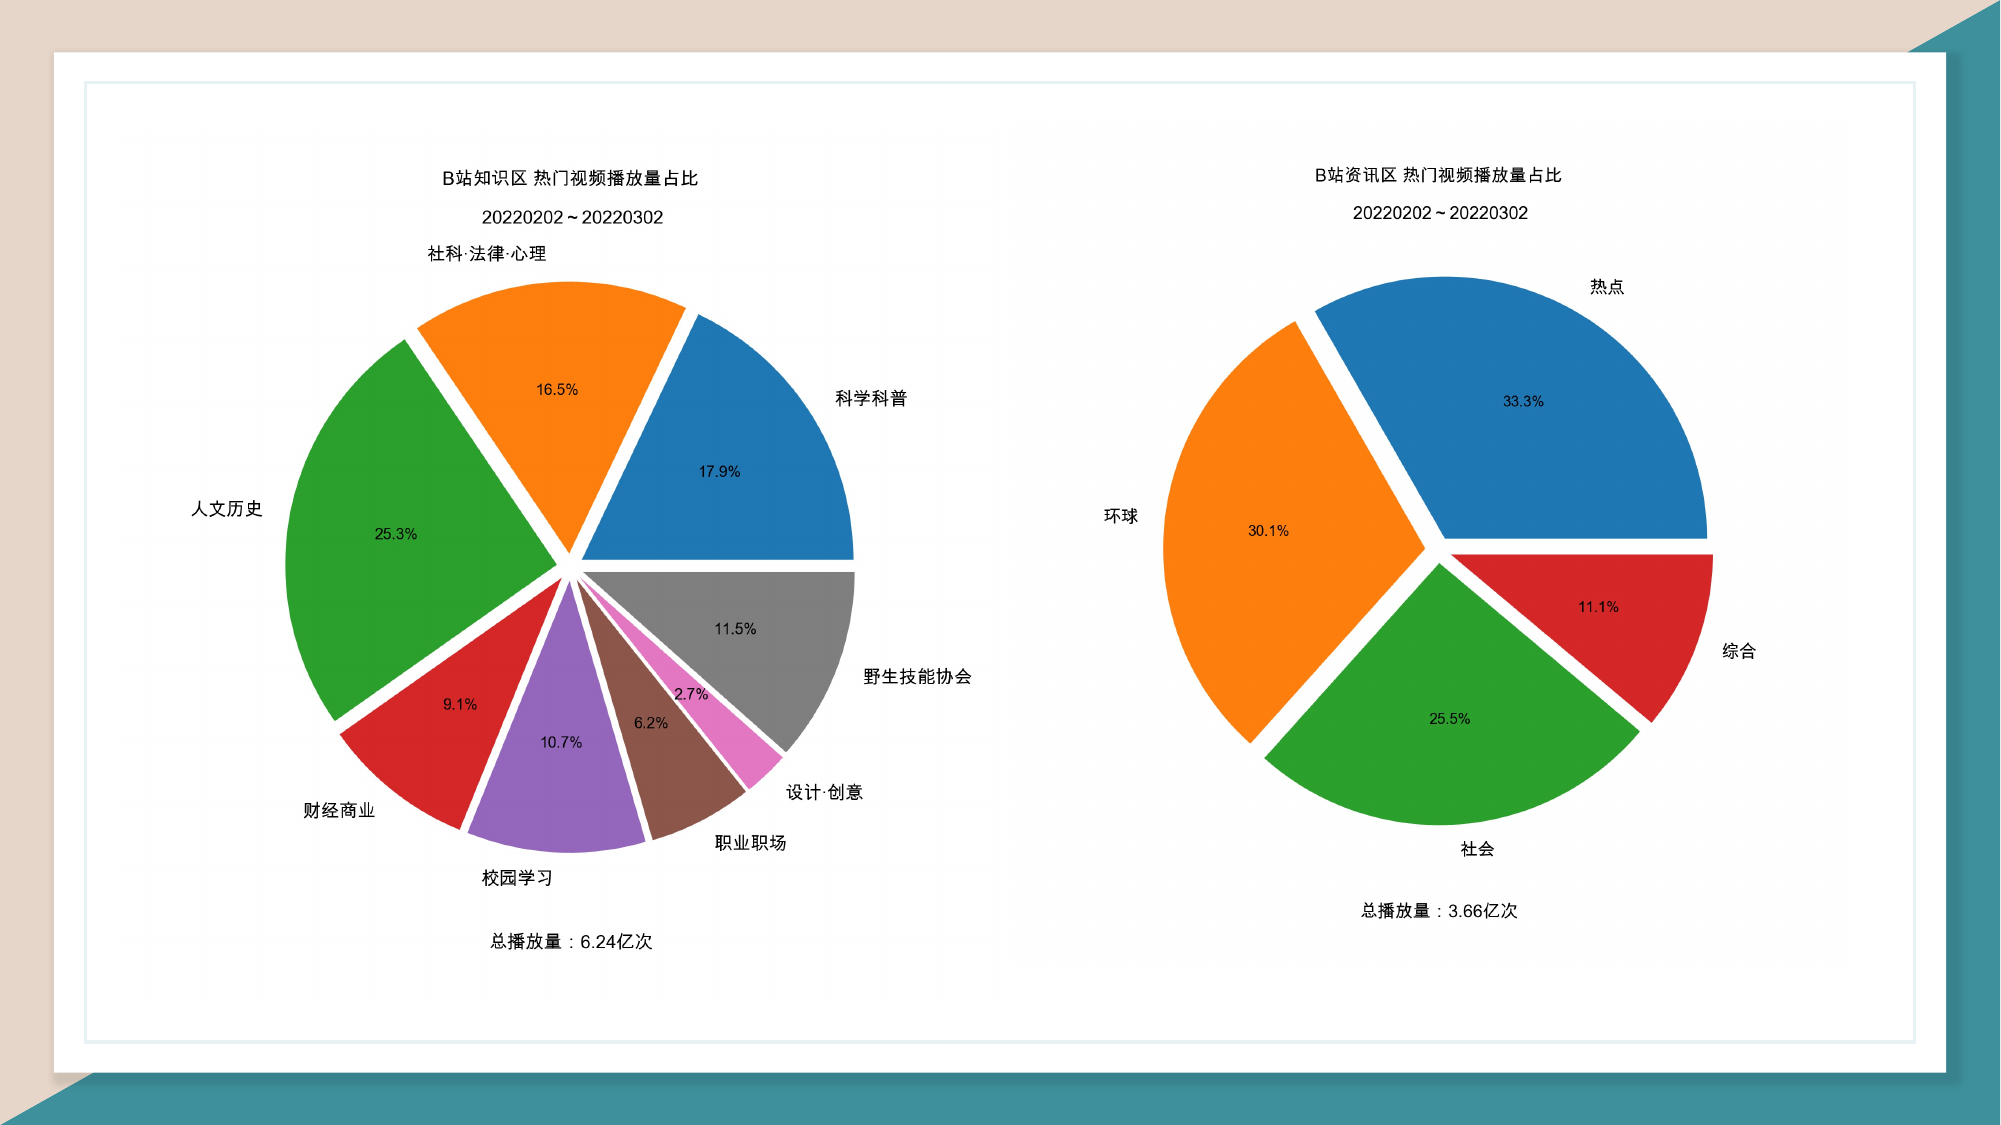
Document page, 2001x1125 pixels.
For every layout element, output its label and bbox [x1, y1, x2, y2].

picture [118, 121, 1000, 1004]
picture [1002, 119, 1853, 971]
